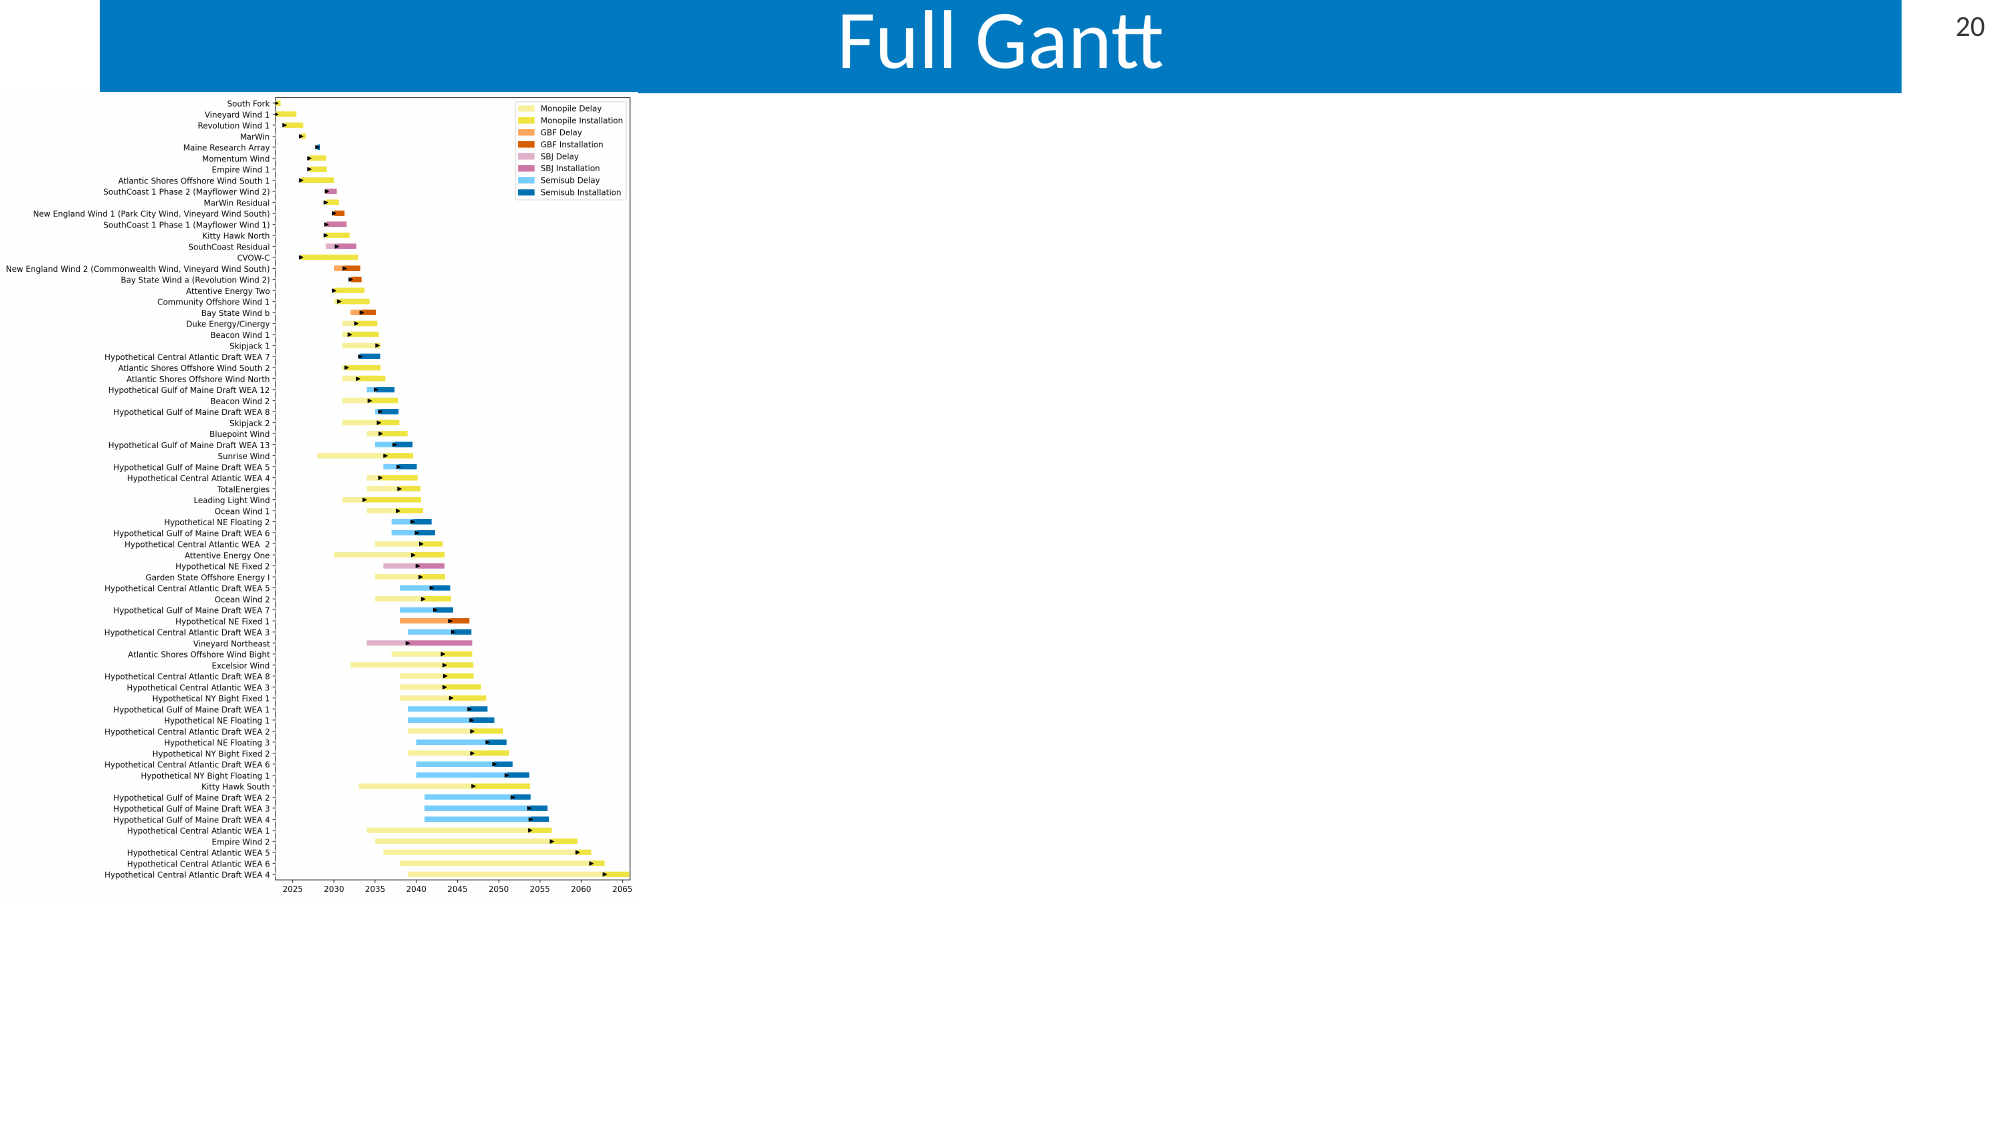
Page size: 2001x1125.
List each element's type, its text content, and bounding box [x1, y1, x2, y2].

picture [0, 92, 638, 900]
title Full Gantt [99, 0, 1902, 94]
